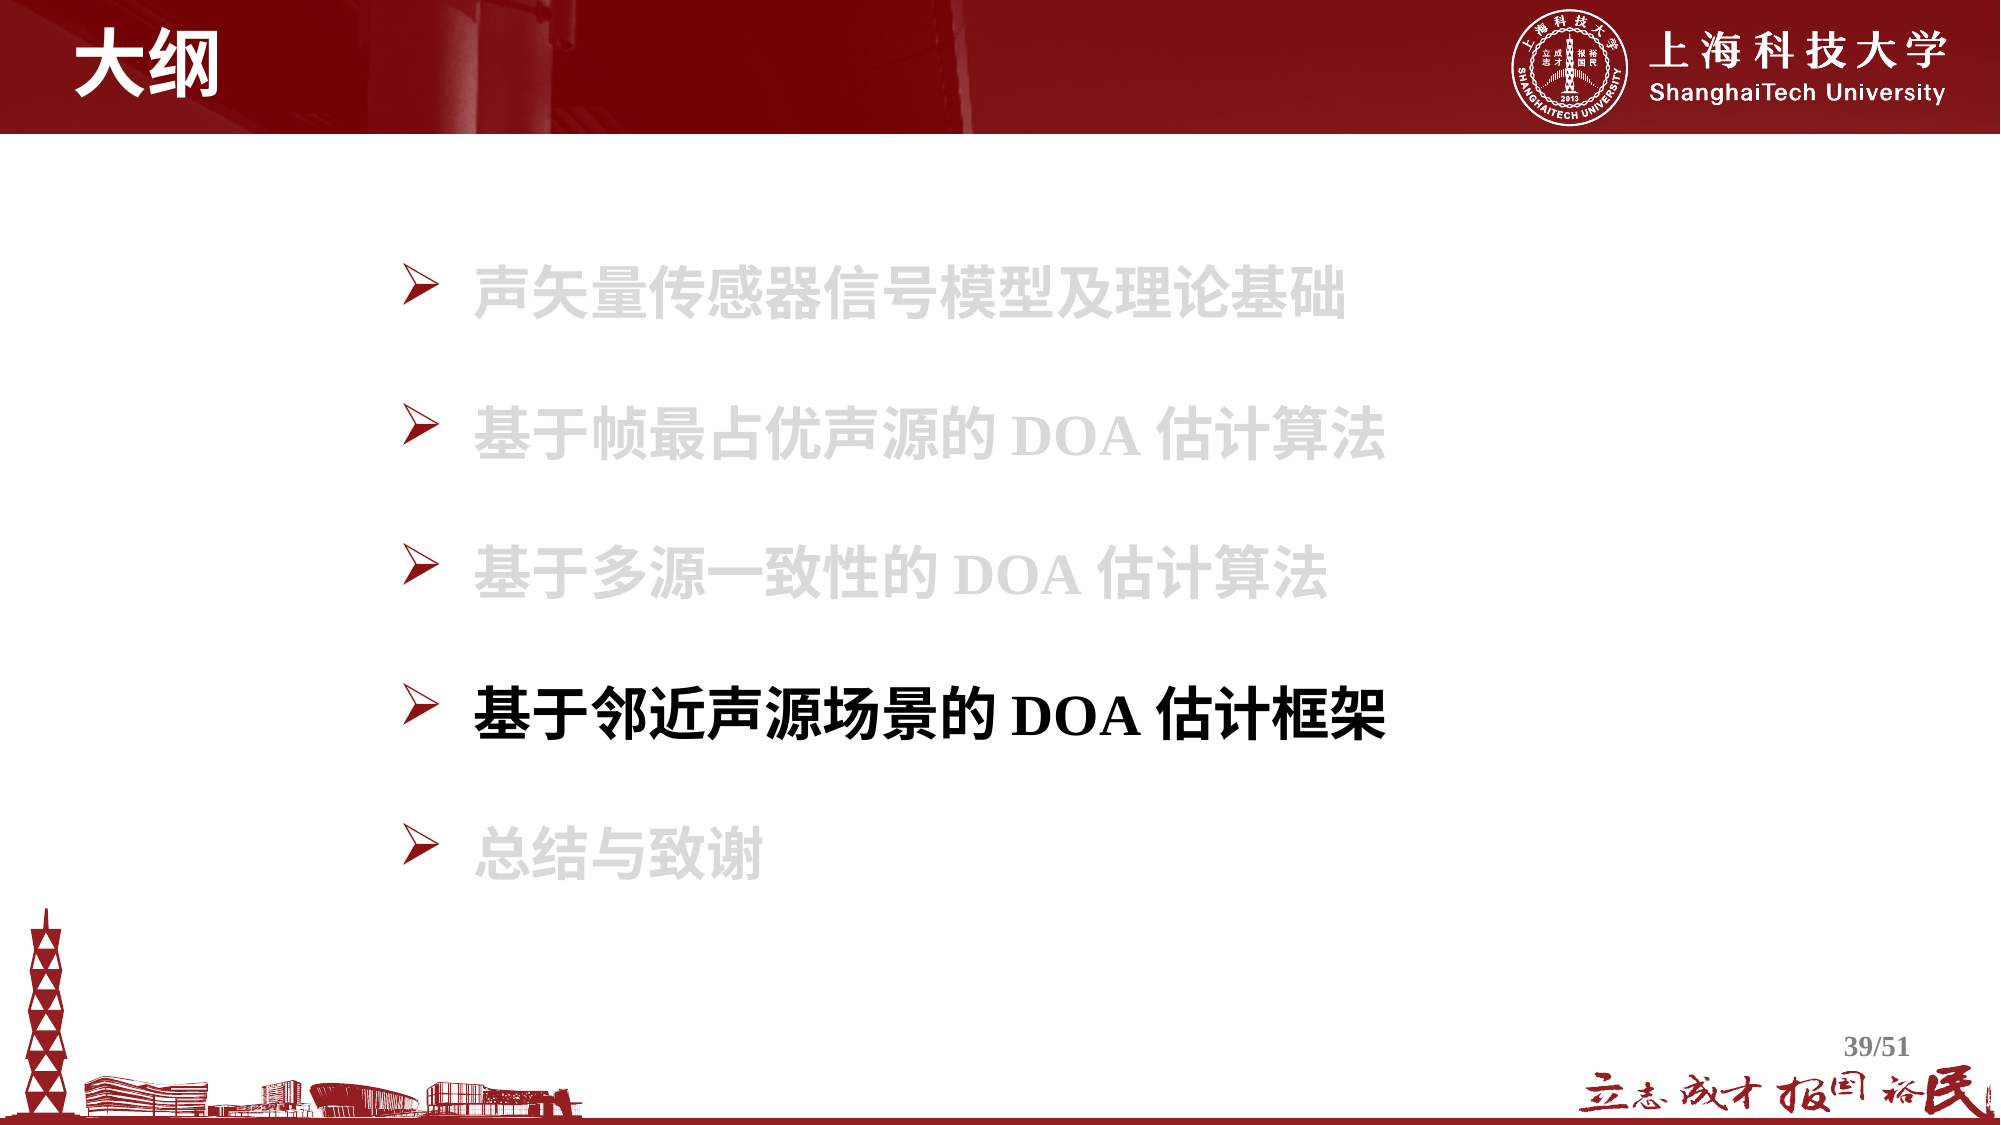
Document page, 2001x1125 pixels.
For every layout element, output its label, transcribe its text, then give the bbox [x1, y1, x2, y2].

slide_number 39/51 [1476, 1014, 1926, 1075]
text_box 声矢量传感器信号模型及理论基础 基于帧最占优声源的DOA估计算法 基于多源一致性的DOA估计算法 基于邻近声源场景的DOA估计框架 总结与致谢 [308, 249, 1476, 894]
title 大纲 [57, 15, 1425, 120]
